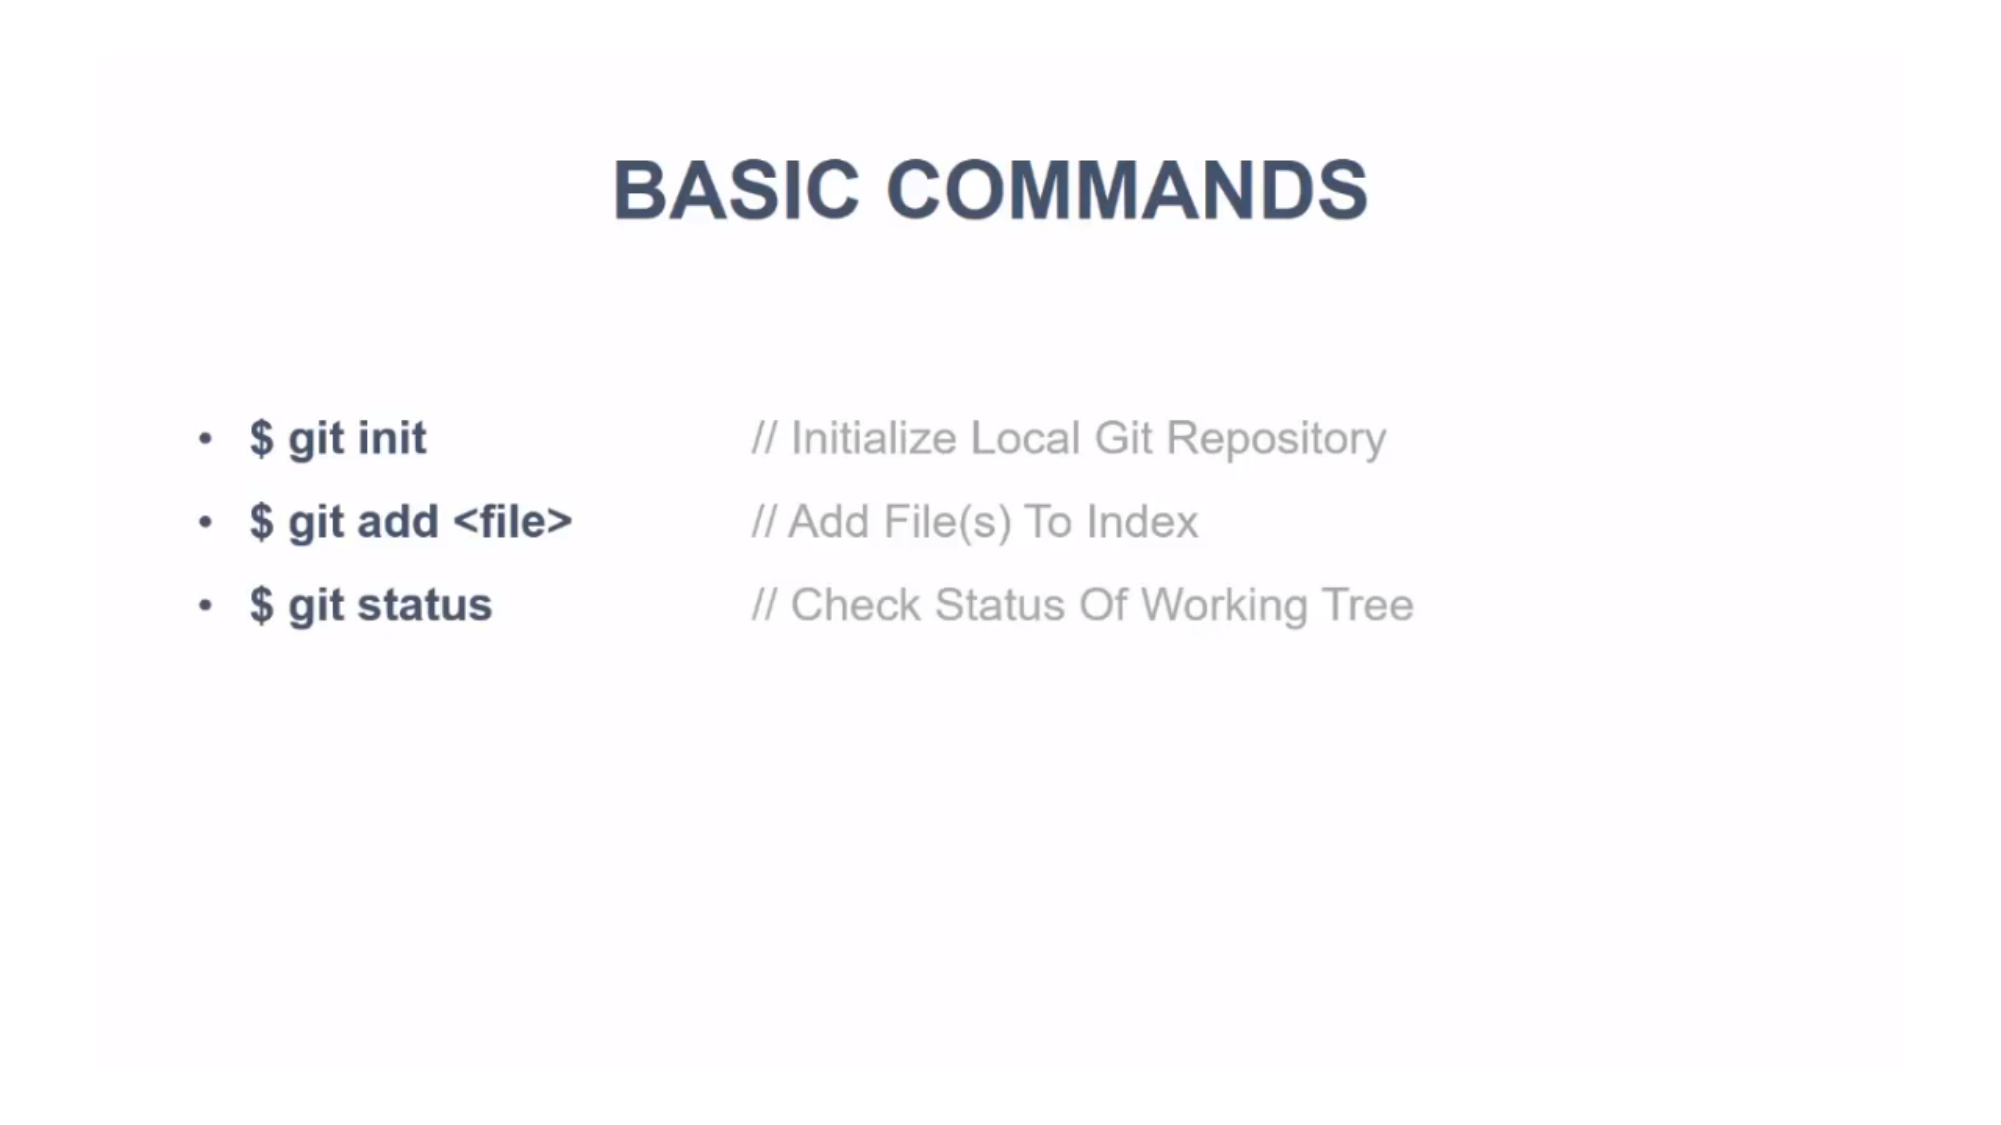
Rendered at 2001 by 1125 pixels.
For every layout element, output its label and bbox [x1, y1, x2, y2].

picture [97, 56, 1903, 1068]
